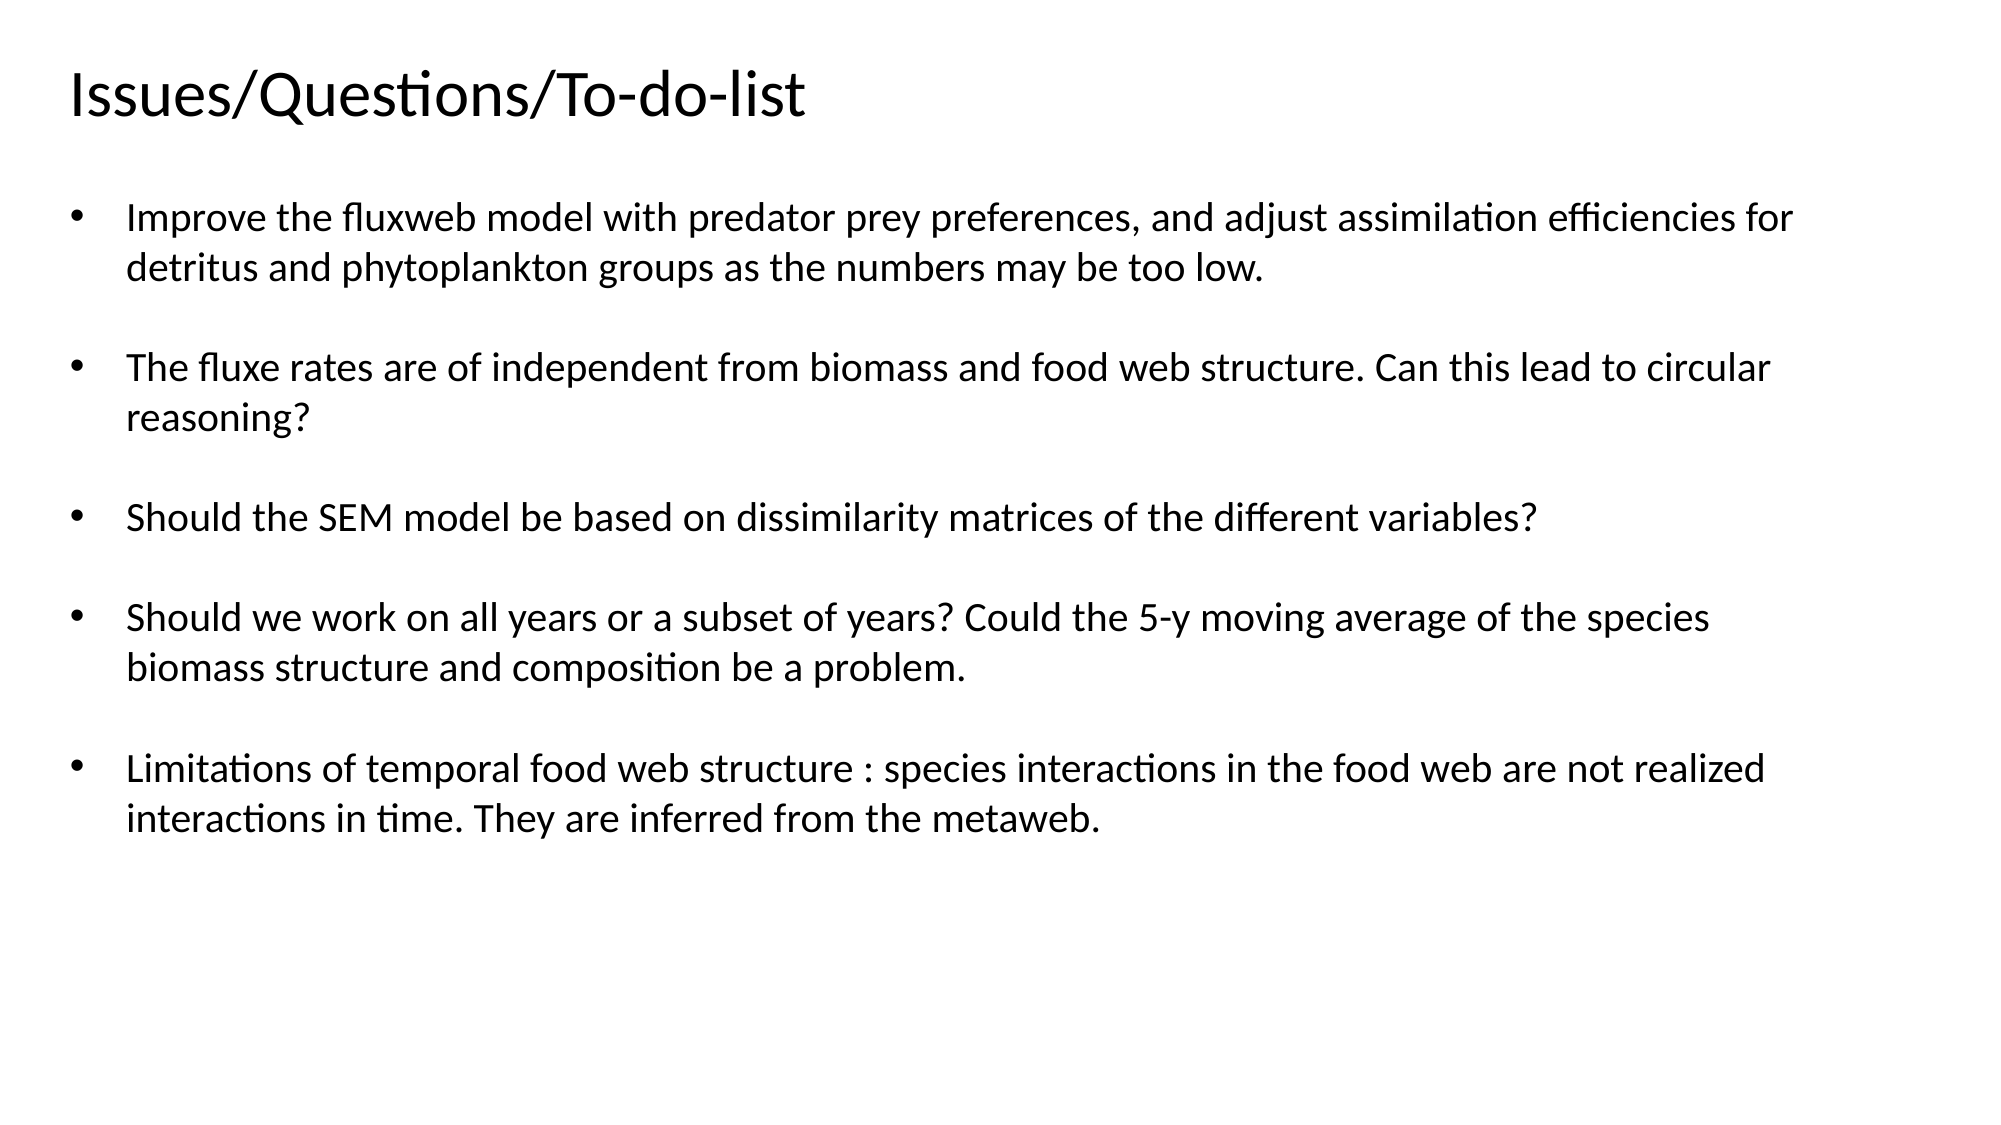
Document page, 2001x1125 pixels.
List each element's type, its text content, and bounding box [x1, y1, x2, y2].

text_box Issues/Questions/To-do-list Improve the fluxweb model with predator prey preferences, and adjust assimilation efficiencies for detritus and phytoplankton groups as the numbers may be too low. The fluxe rates are of independent from biomass and food web structure. Can this lead to circular reasoning? Should the SEM model be based on dissimilarity matrices of the different variables? Should we work on all years or a subset of years? Could the 5-y moving average of the species biomass structure and composition be a problem. Limitations of temporal food web structure : species interactions in the food web are not realized interactions in time. They are inferred from the metaweb. [55, 42, 1839, 848]
